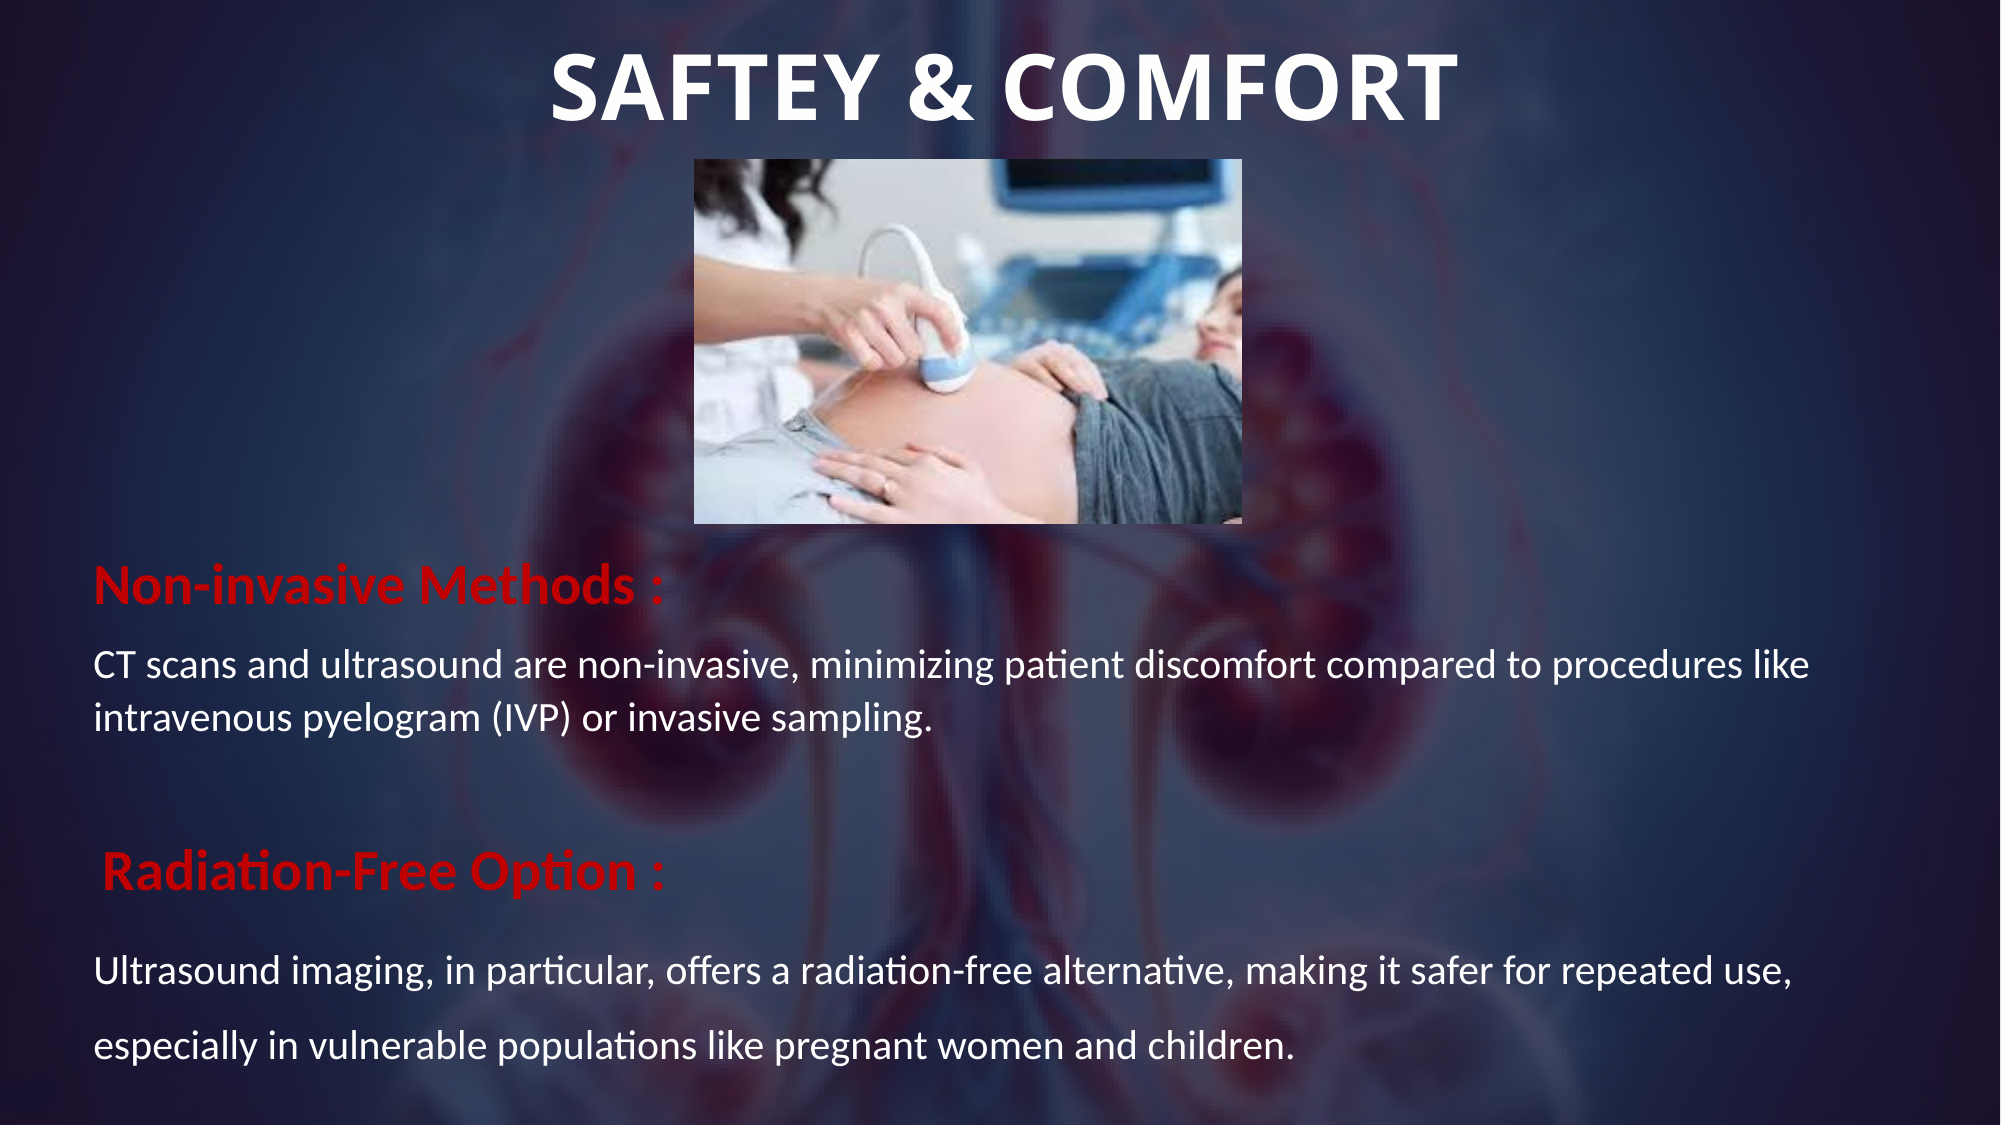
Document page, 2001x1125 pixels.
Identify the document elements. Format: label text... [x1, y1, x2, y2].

picture [694, 159, 1242, 524]
text_box SAFTEY & COMFORT [535, 21, 1666, 147]
text_box Non-invasive Methods : CT scans and ultrasound are non-invasive, minimizing patient discomfort compared to procedures like intravenous pyelogram (IVP) or invasive sampling. Radiation-Free Option : Ultrasound imaging, in particular, offers a radiation-free alternative, making it safer for repeated use, especially in vulnerable populations like pregnant women and children. [78, 534, 1922, 1076]
text_box [0, 0, 2000, 1125]
